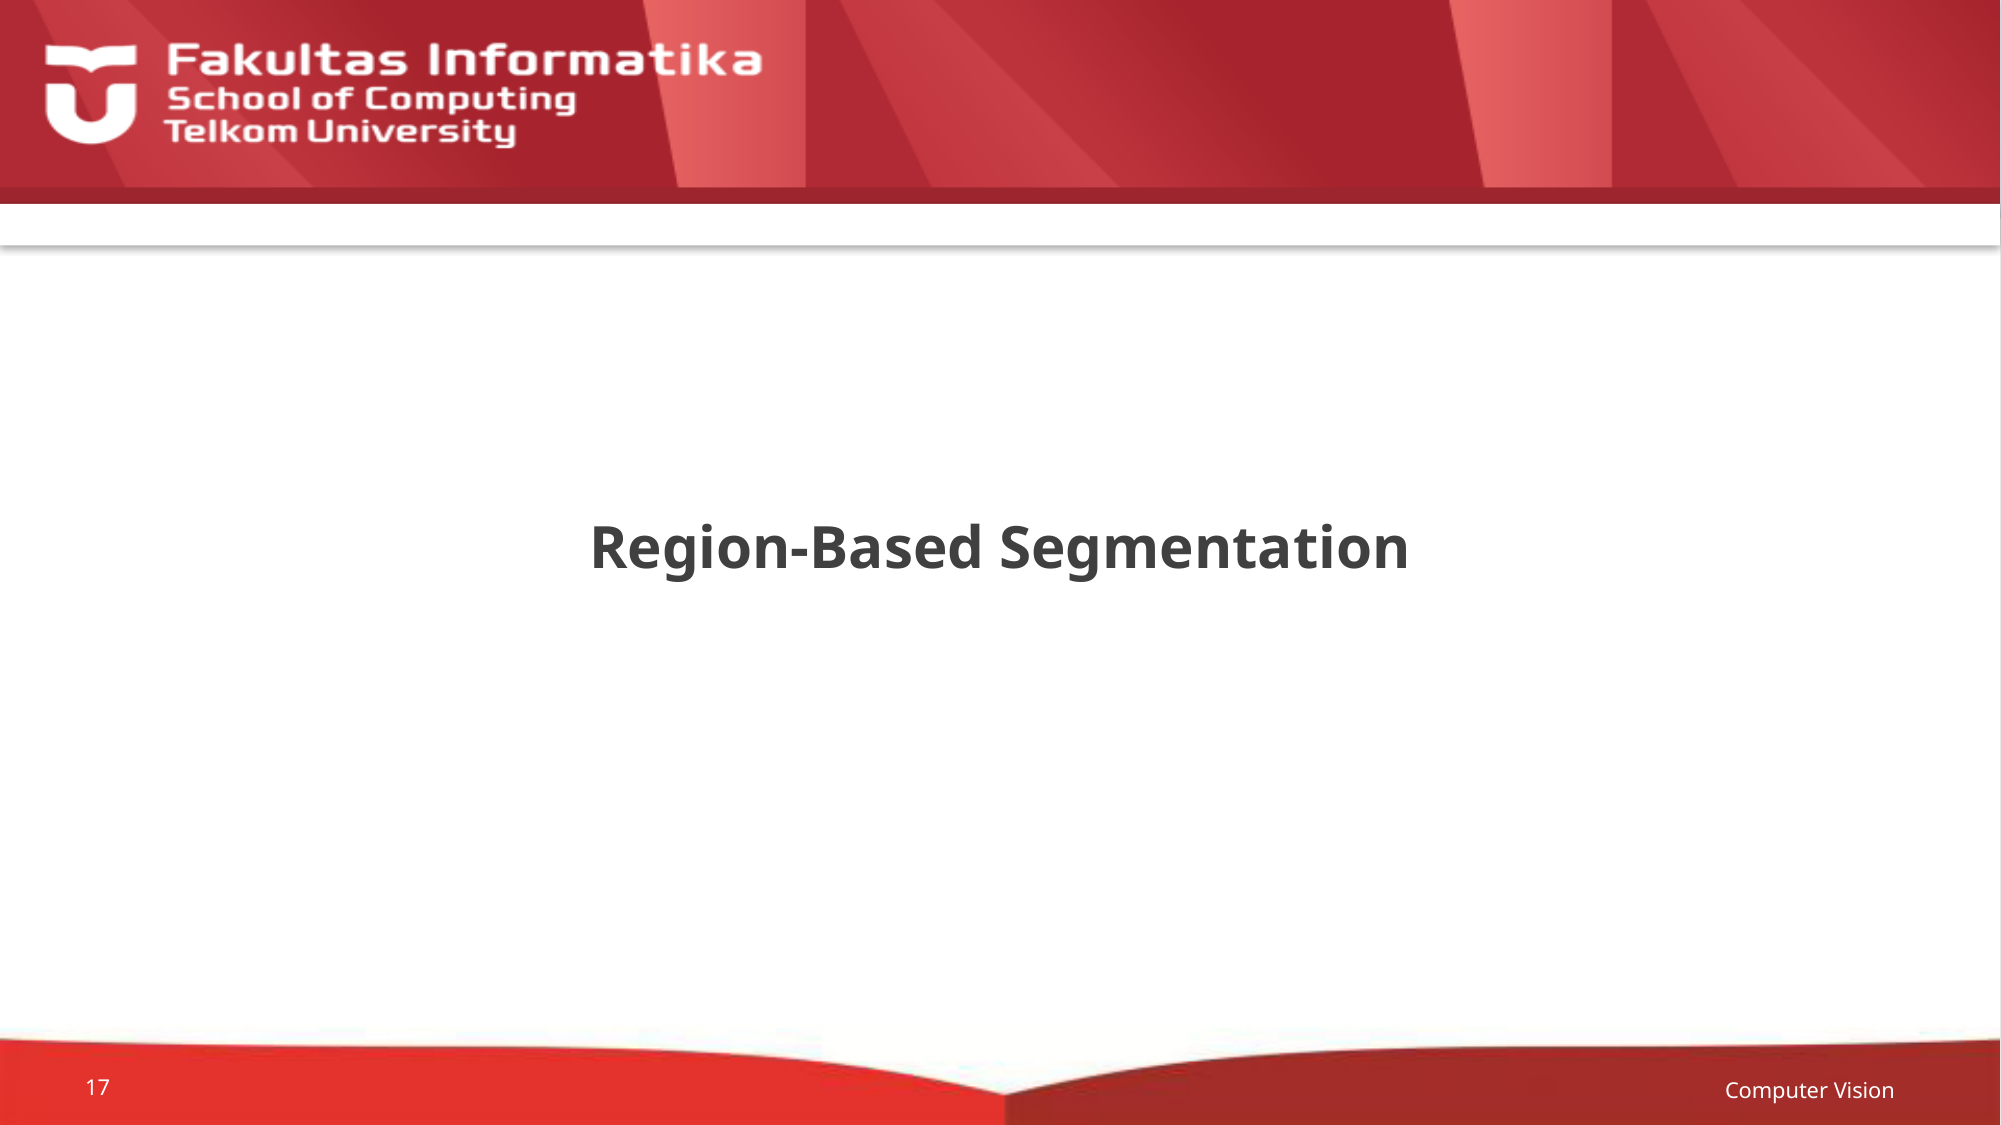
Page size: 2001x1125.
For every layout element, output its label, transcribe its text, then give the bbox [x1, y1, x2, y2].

title Region-Based Segmentation [317, 492, 1683, 598]
picture [0, 0, 2001, 1125]
slide_number 17 [85, 1058, 164, 1119]
list Computer Vision [1185, 1058, 1911, 1119]
